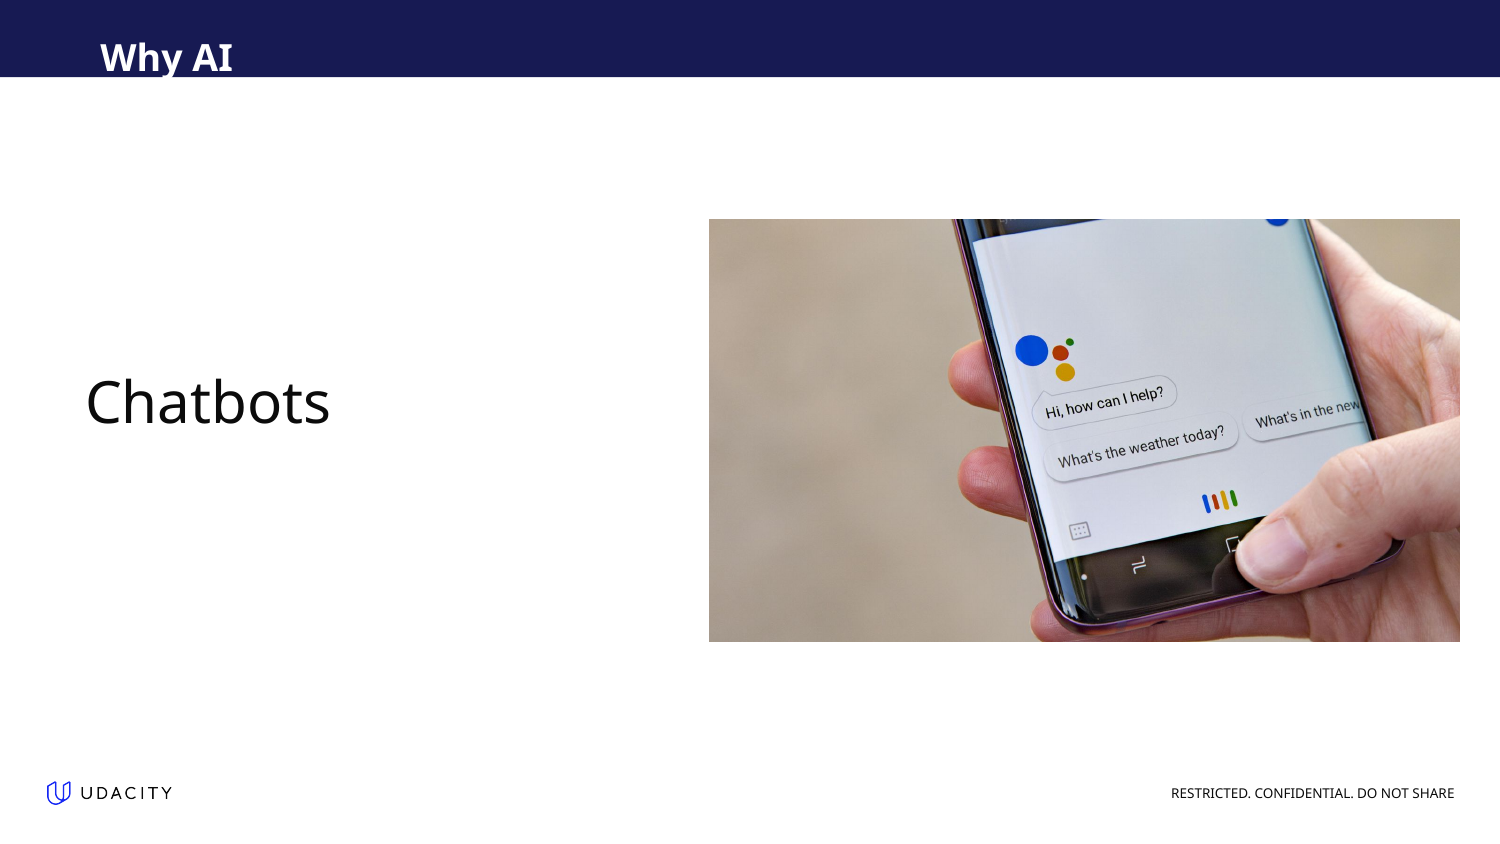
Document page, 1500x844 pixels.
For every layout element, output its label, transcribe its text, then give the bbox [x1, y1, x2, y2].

picture [47, 781, 172, 805]
picture [708, 219, 1460, 642]
title Chatbots [85, 341, 703, 460]
subtitle Why AI [100, 34, 1406, 71]
